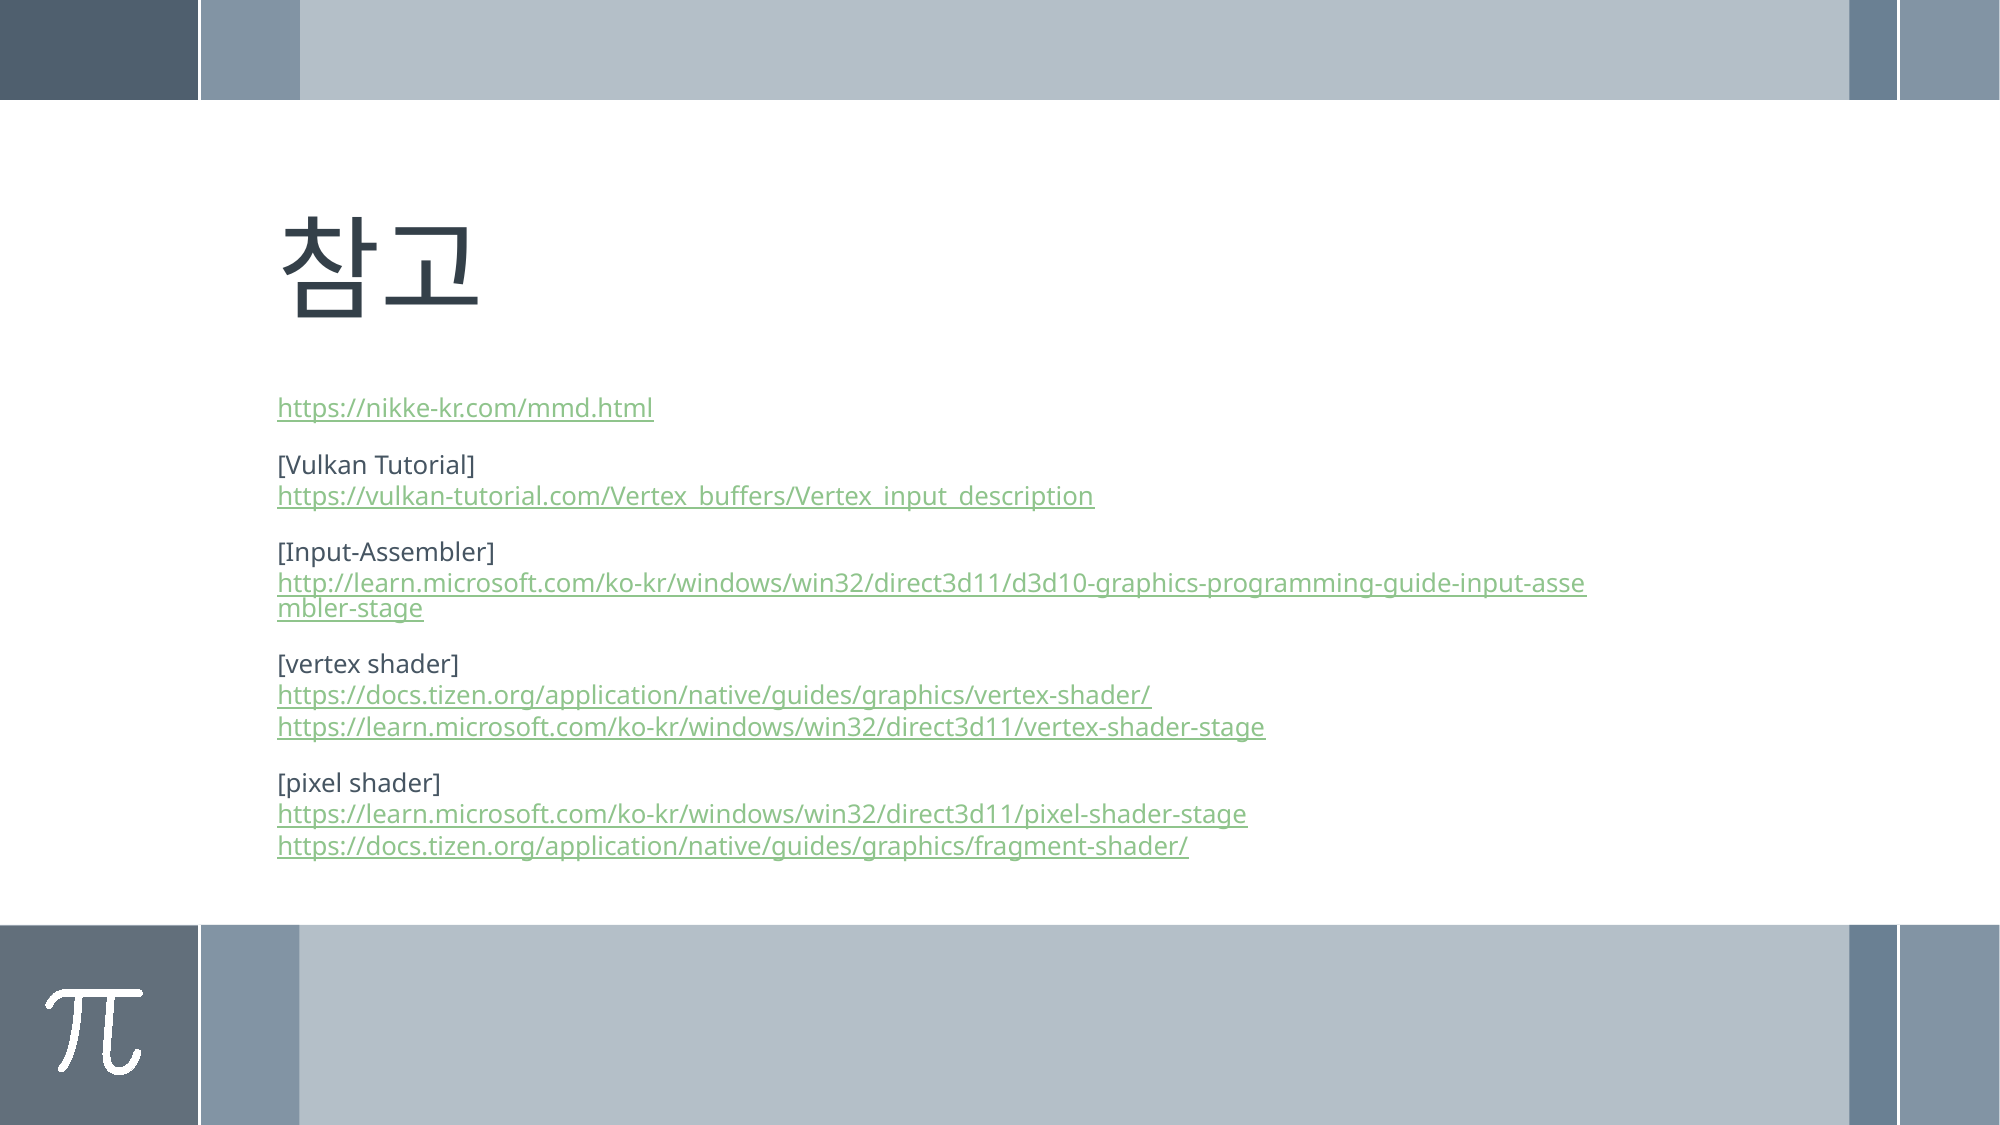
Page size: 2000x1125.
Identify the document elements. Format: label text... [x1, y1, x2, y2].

list https://nikke-kr.com/mmd.html [Vulkan Tutorial] https://vulkan-tutorial.com/Vertex_buffers/Vertex_input_description [Input-Assembler] http://learn.microsoft.com/ko-kr/windows/win32/direct3d11/d3d10-graphics-programming-guide-input-assembler-stage [vertex shader] https://docs.tizen.org/application/native/guides/graphics/vertex-shader/ https://learn.microsoft.com/ko-kr/windows/win32/direct3d11/vertex-shader-stage [pixel shader] https://learn.microsoft.com/ko-kr/windows/win32/direct3d11/pixel-shader-stage https://docs.tizen.org/application/native/guides/graphics/fragment-shader/ [262, 385, 1614, 846]
title 참고 [262, 196, 539, 343]
